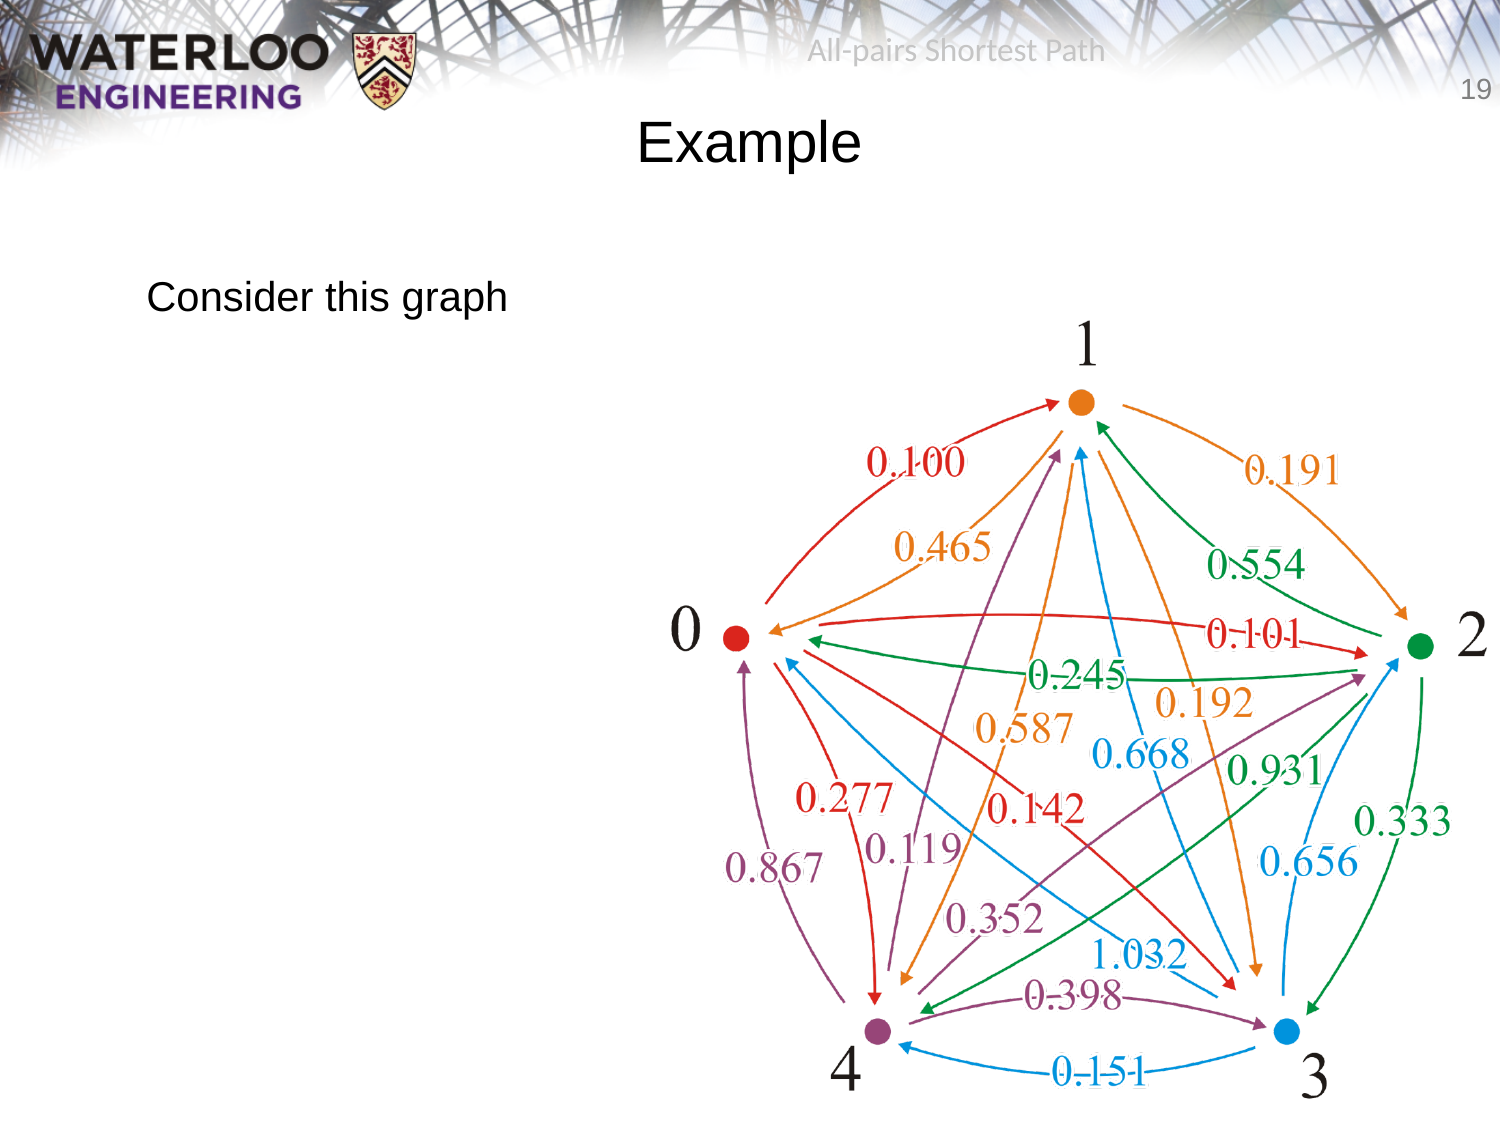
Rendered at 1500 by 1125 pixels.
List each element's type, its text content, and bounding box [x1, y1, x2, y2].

list Consider this graph [74, 262, 1426, 1006]
picture [0, 0, 1500, 1125]
title Example [74, 44, 1426, 233]
footer All-pairs Shortest Path [478, 18, 1436, 79]
